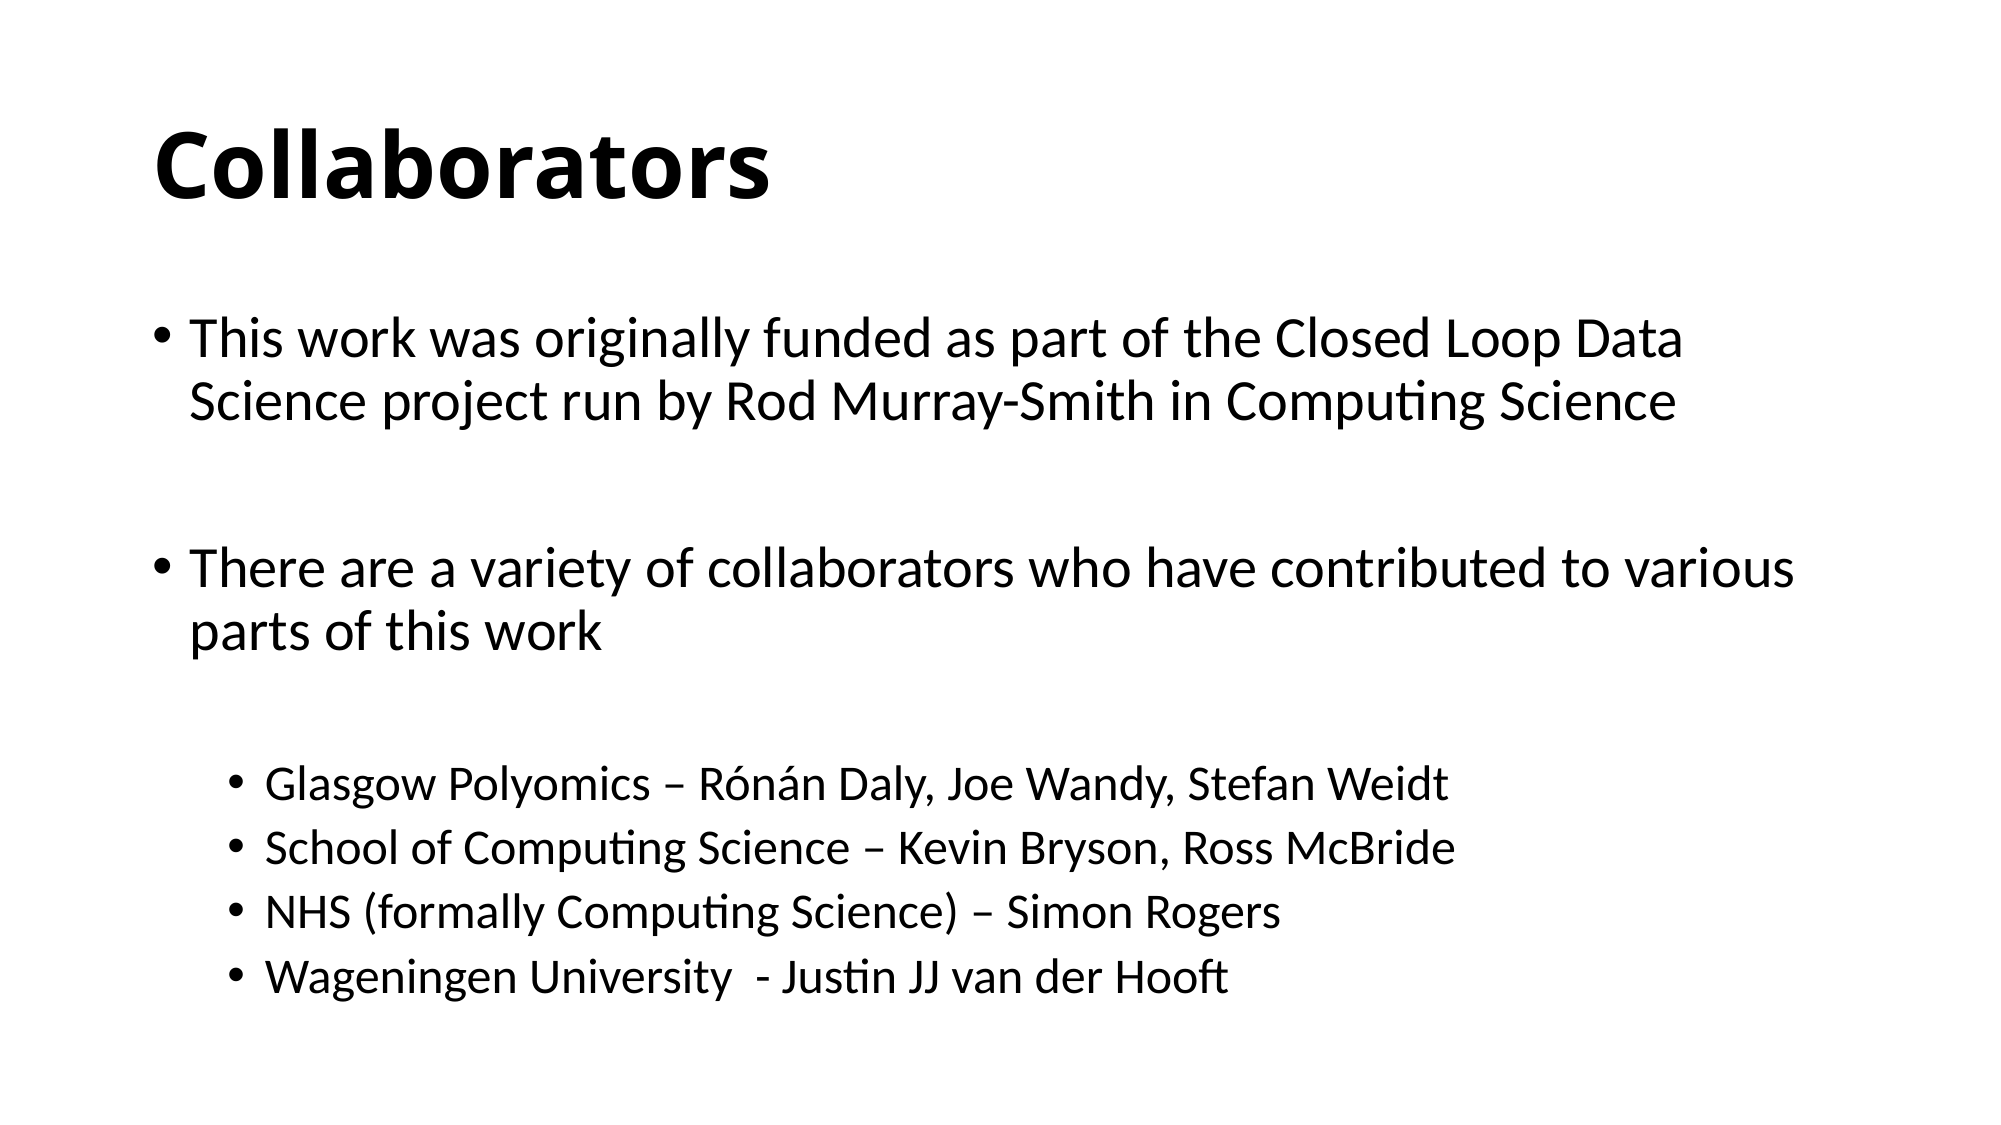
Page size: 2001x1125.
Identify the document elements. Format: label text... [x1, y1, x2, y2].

list This work was originally funded as part of the Closed Loop Data Science project run by Rod Murray-Smith in Computing Science There are a variety of collaborators who have contributed to various parts of this work Glasgow Polyomics – Rónán Daly, Joe Wandy, Stefan Weidt School of Computing Science – Kevin Bryson, Ross McBride NHS (formally Computing Science) – Simon Rogers Wageningen University - Justin JJ van der Hooft [137, 299, 1863, 1014]
title Collaborators [137, 59, 1863, 278]
